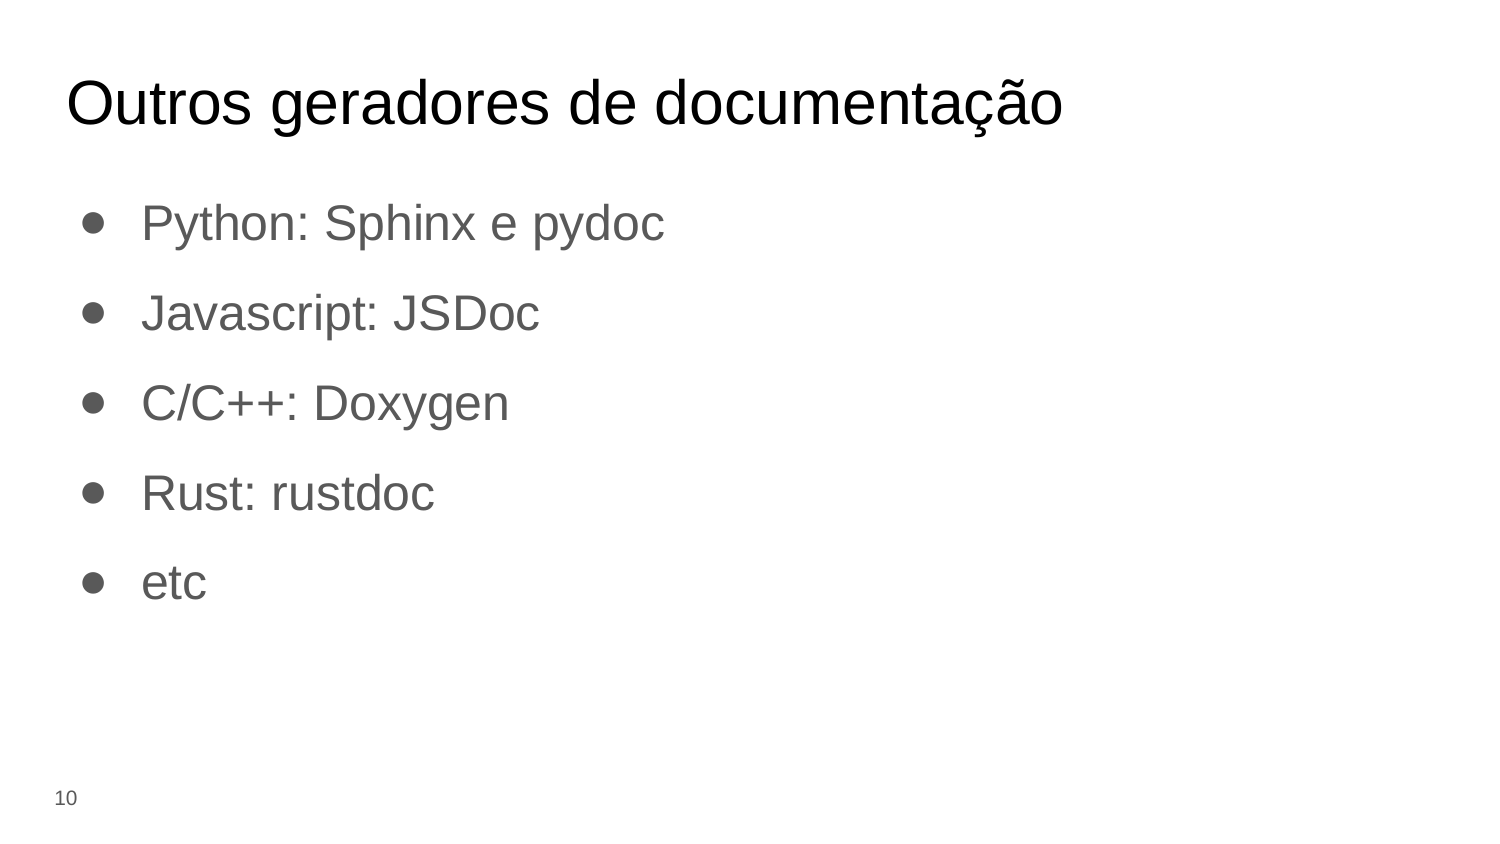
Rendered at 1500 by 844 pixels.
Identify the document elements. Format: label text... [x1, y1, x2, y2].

slide_number ‹#› [2, 764, 93, 830]
title Outros geradores de documentação [51, 35, 1449, 130]
list Python: Sphinx e pydoc Javascript: JSDoc C/C++: Doxygen Rust: rustdoc etc [51, 166, 1449, 408]
